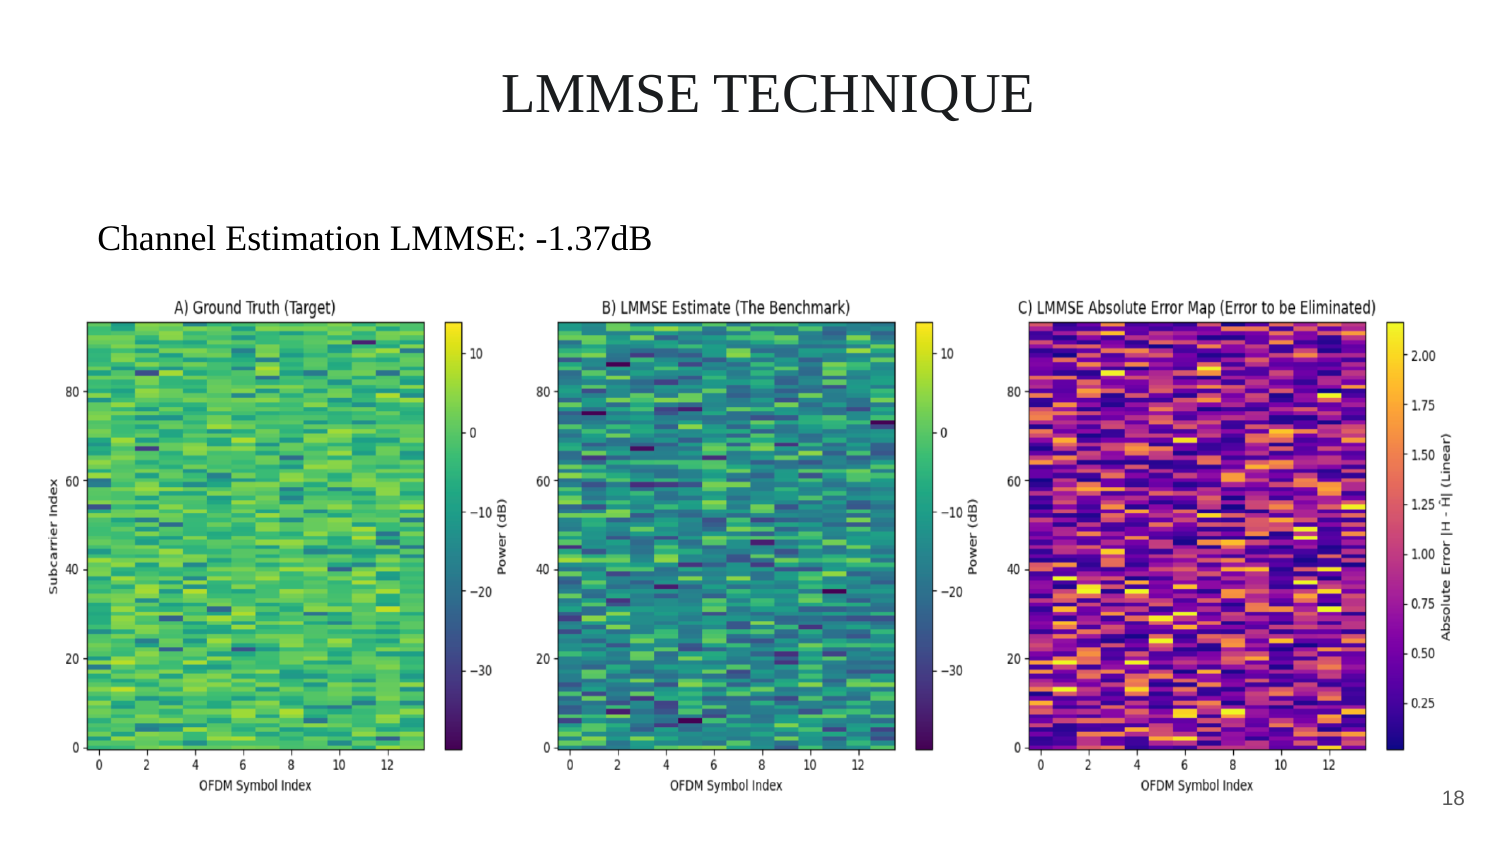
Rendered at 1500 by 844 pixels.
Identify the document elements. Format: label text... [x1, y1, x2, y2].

text_box LMMSE TECHNIQUE [47, 30, 1489, 139]
picture [18, 274, 1461, 809]
slide_number ‹#› [1389, 764, 1480, 830]
text_box Channel Estimation LMMSE: -1.37dB [82, 192, 794, 268]
